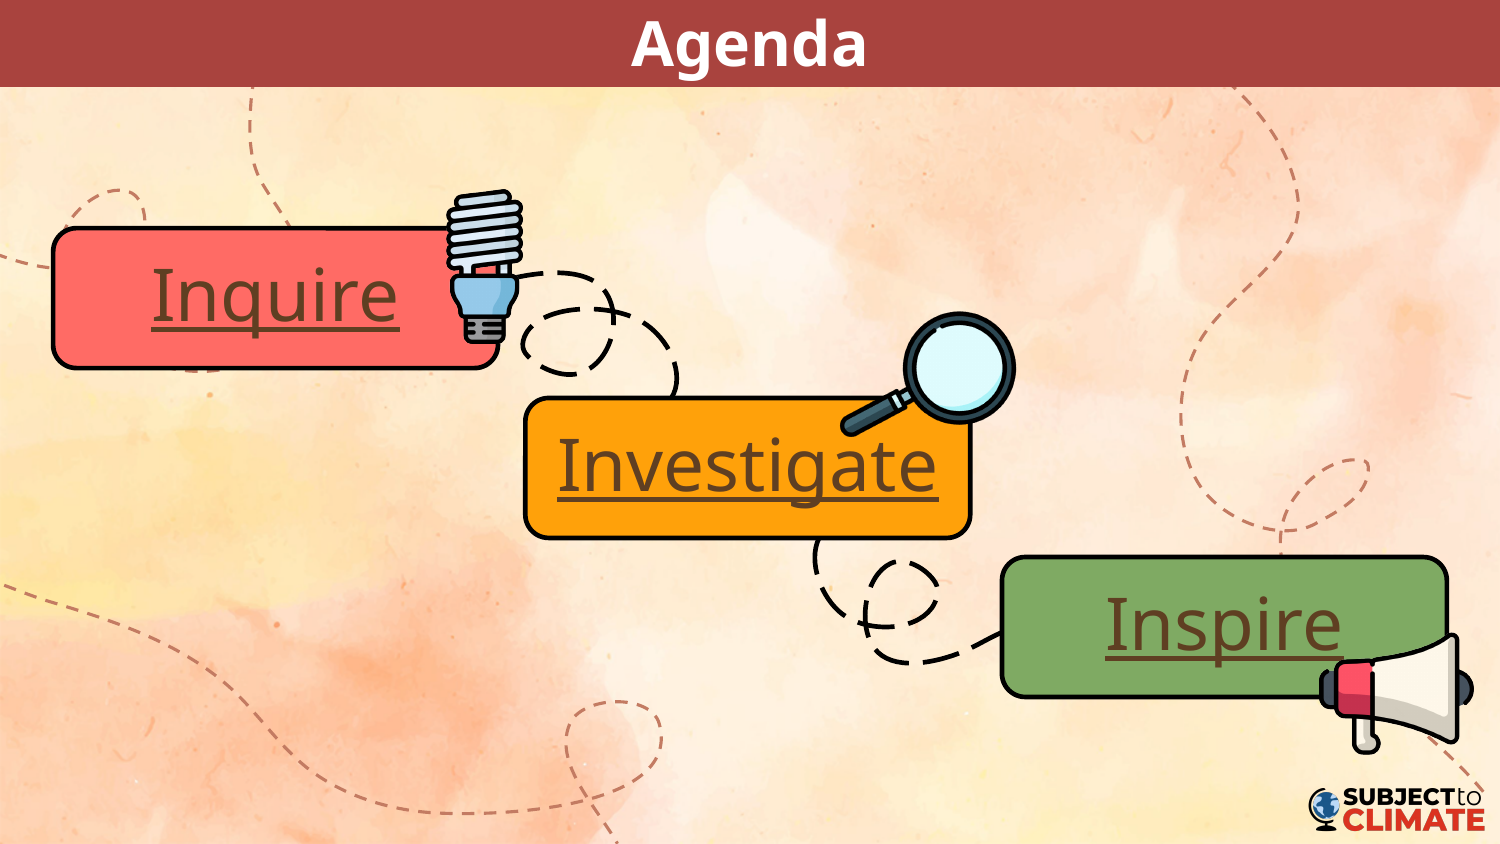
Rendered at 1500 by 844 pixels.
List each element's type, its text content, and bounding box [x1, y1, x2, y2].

text_box Inspire [1001, 557, 1447, 697]
picture [0, 87, 1500, 844]
text_box Investigate [525, 397, 971, 538]
text_box [814, 537, 1001, 664]
text_box Agenda [0, 0, 1500, 87]
text_box Inquire [53, 228, 497, 369]
text_box [524, 273, 677, 399]
